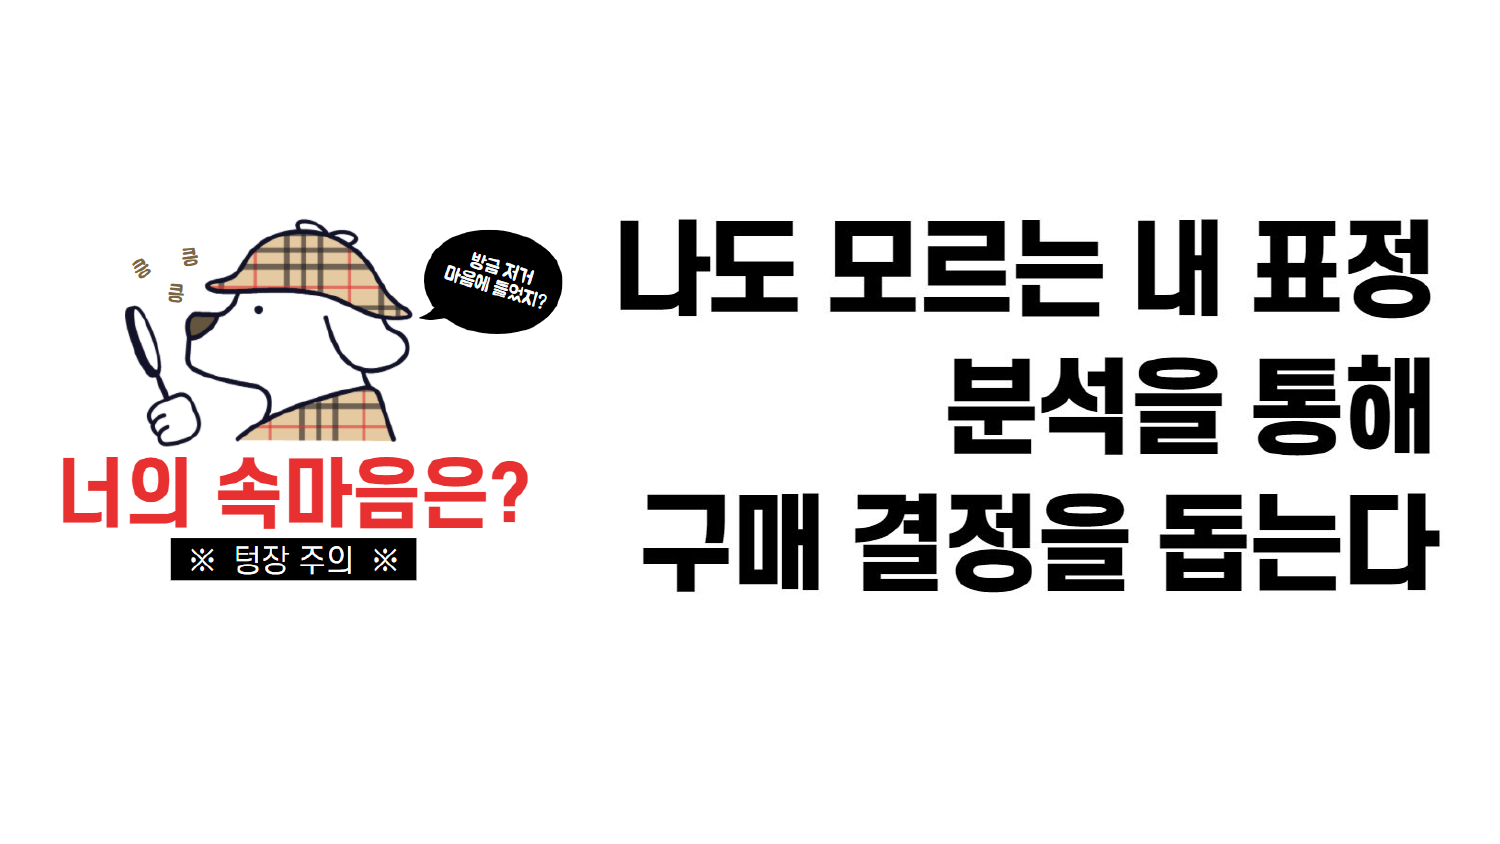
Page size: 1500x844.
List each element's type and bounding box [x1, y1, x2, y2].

picture [603, 192, 1461, 622]
picture [19, 201, 580, 613]
